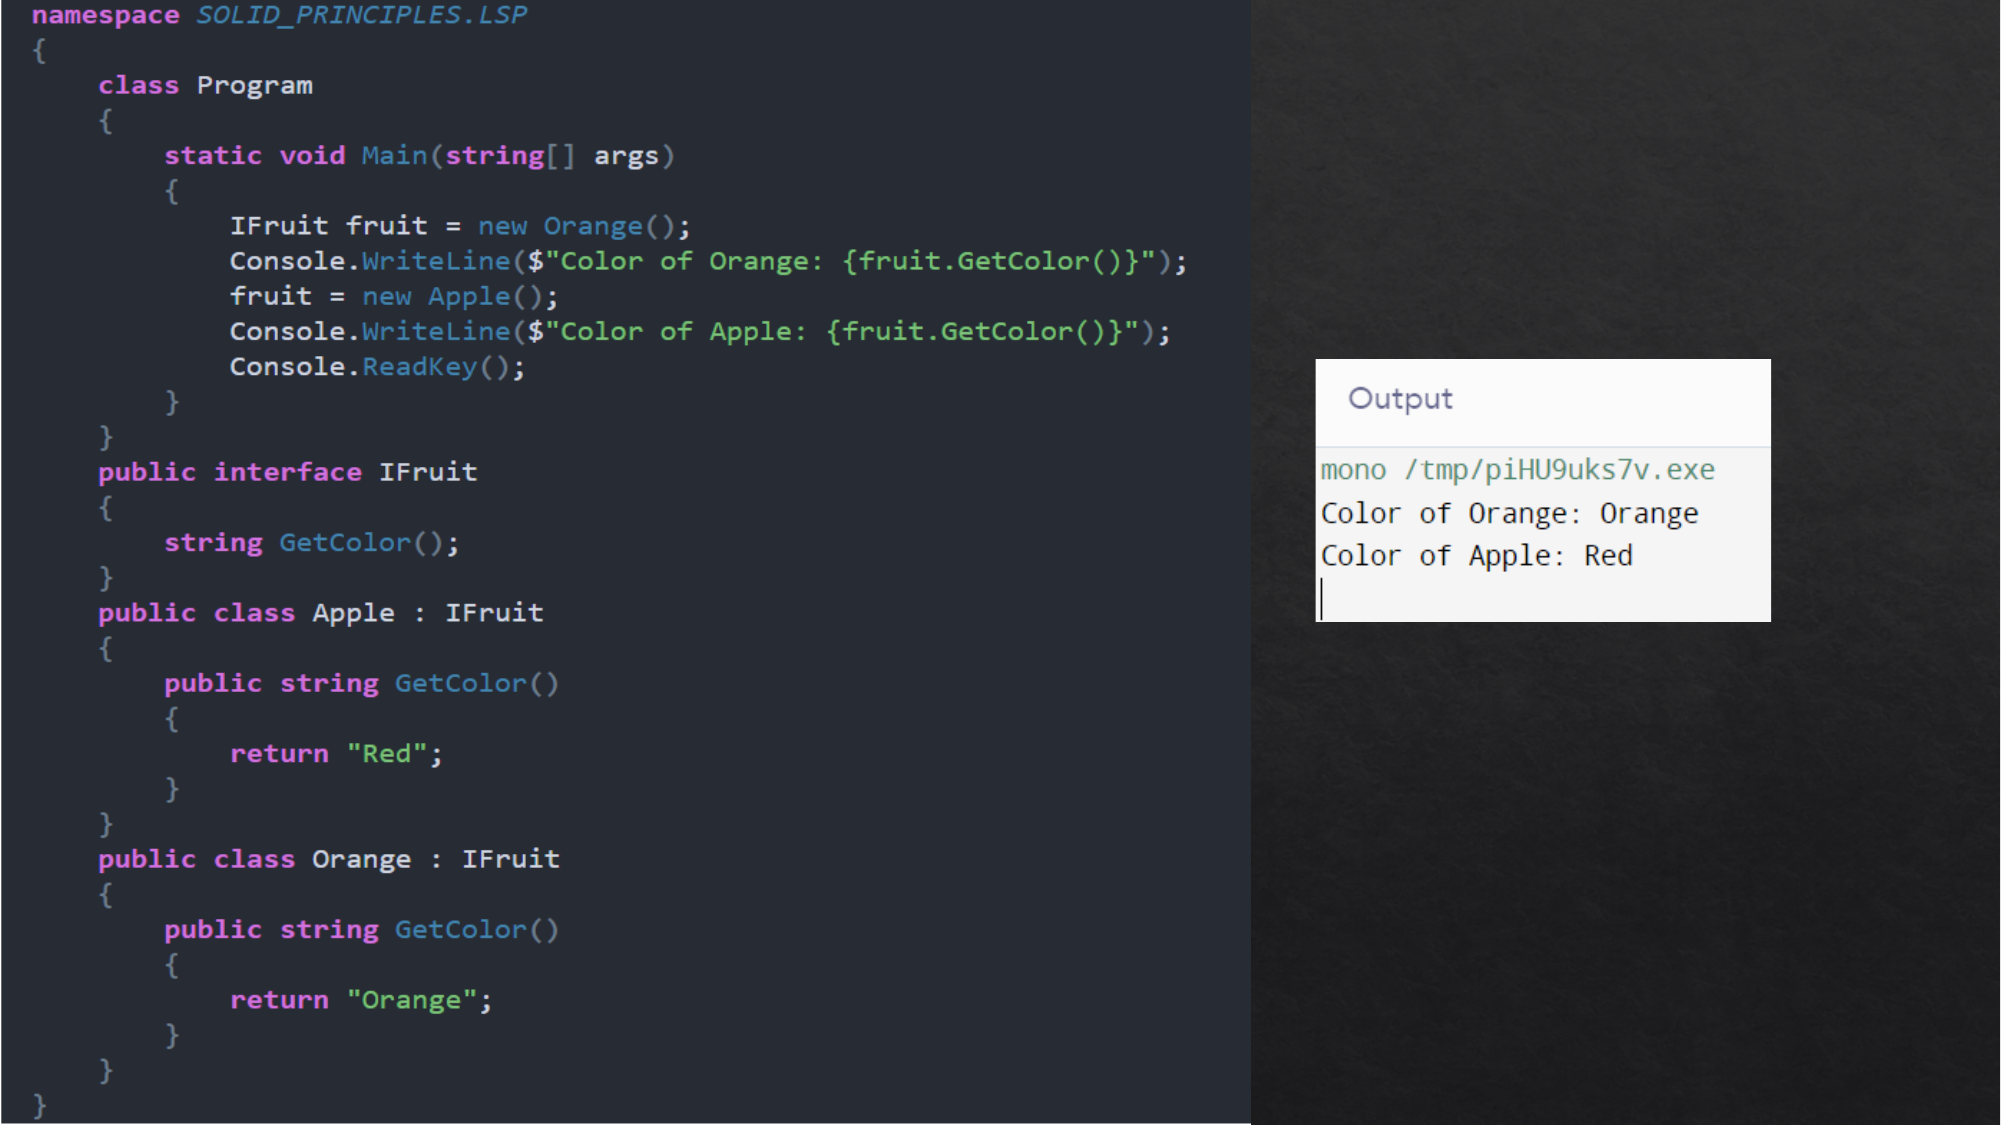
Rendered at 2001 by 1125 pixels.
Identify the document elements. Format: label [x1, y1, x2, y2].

picture [1315, 358, 1772, 622]
picture [0, 0, 1252, 1125]
